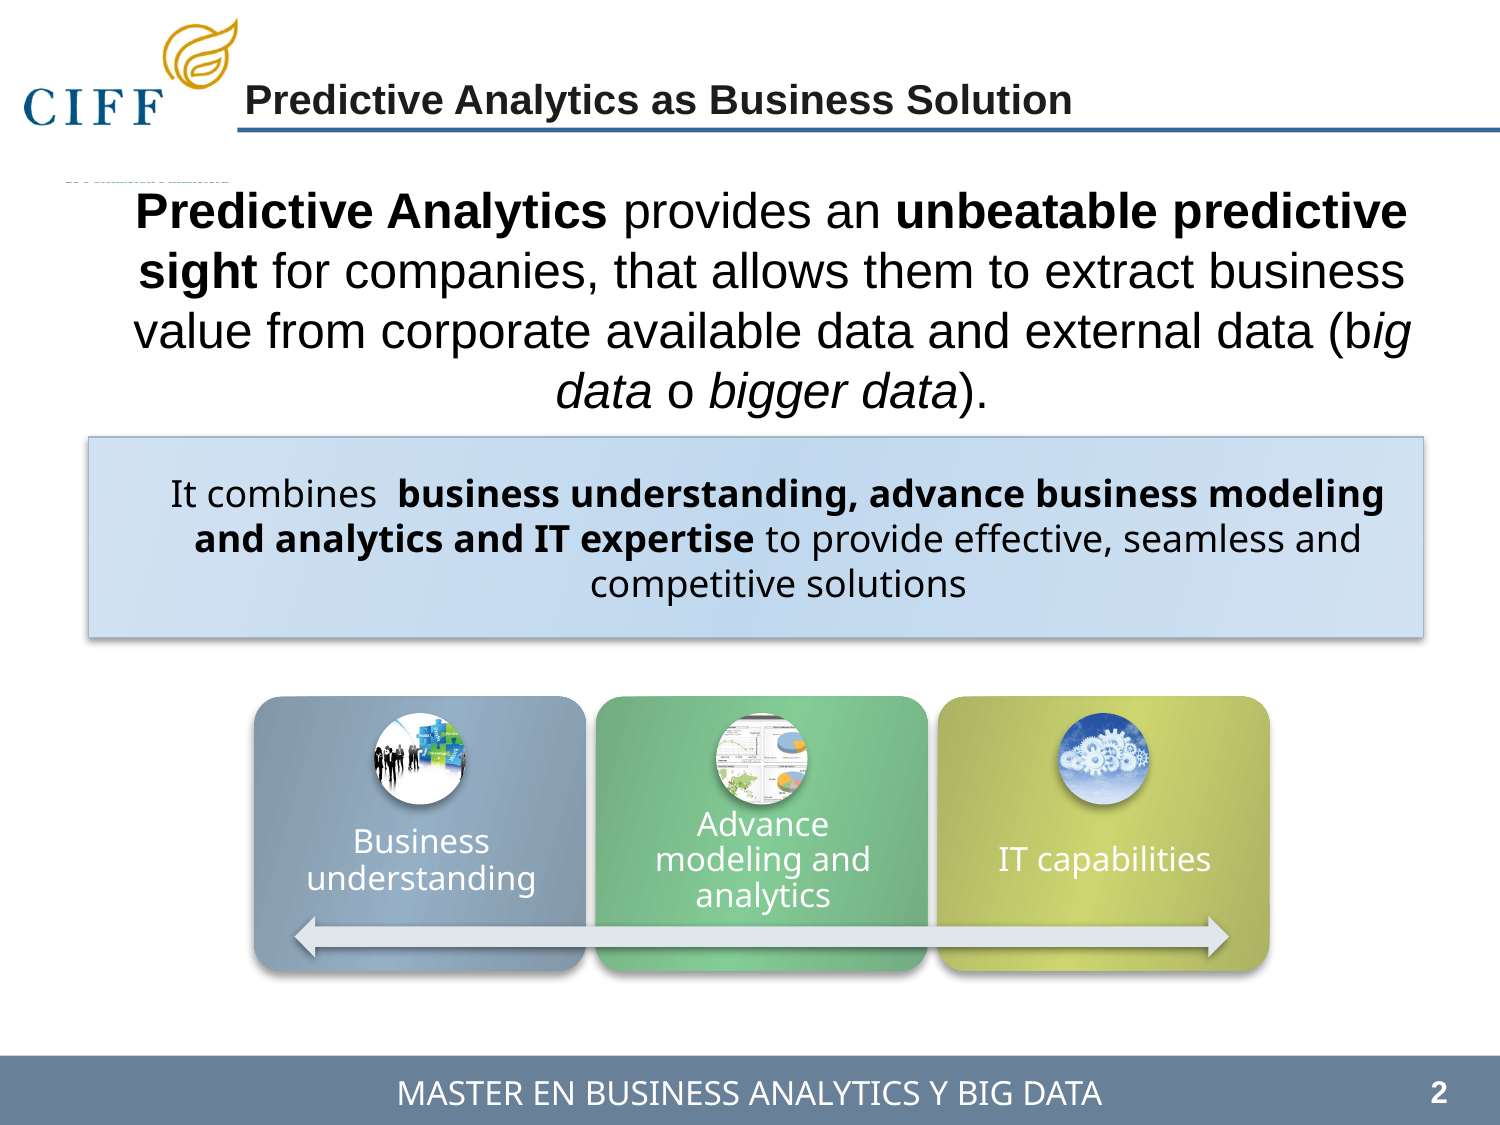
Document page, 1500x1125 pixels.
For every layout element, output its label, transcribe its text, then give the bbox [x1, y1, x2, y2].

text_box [253, 696, 1270, 972]
text_box Predictive Analytics provides an unbeatable predictive sight for companies, that allows them to extract business value from corporate available data and external data (big data o bigger data). [53, 171, 1447, 982]
text_box Predictive Analytics as Business Solution [229, 0, 1484, 131]
picture [24, 17, 229, 129]
text_box It combines business understanding, advance business modeling and analytics and IT expertise to provide effective, seamless and competitive solutions [88, 436, 1424, 638]
slide_number 2 [1385, 1064, 1494, 1121]
